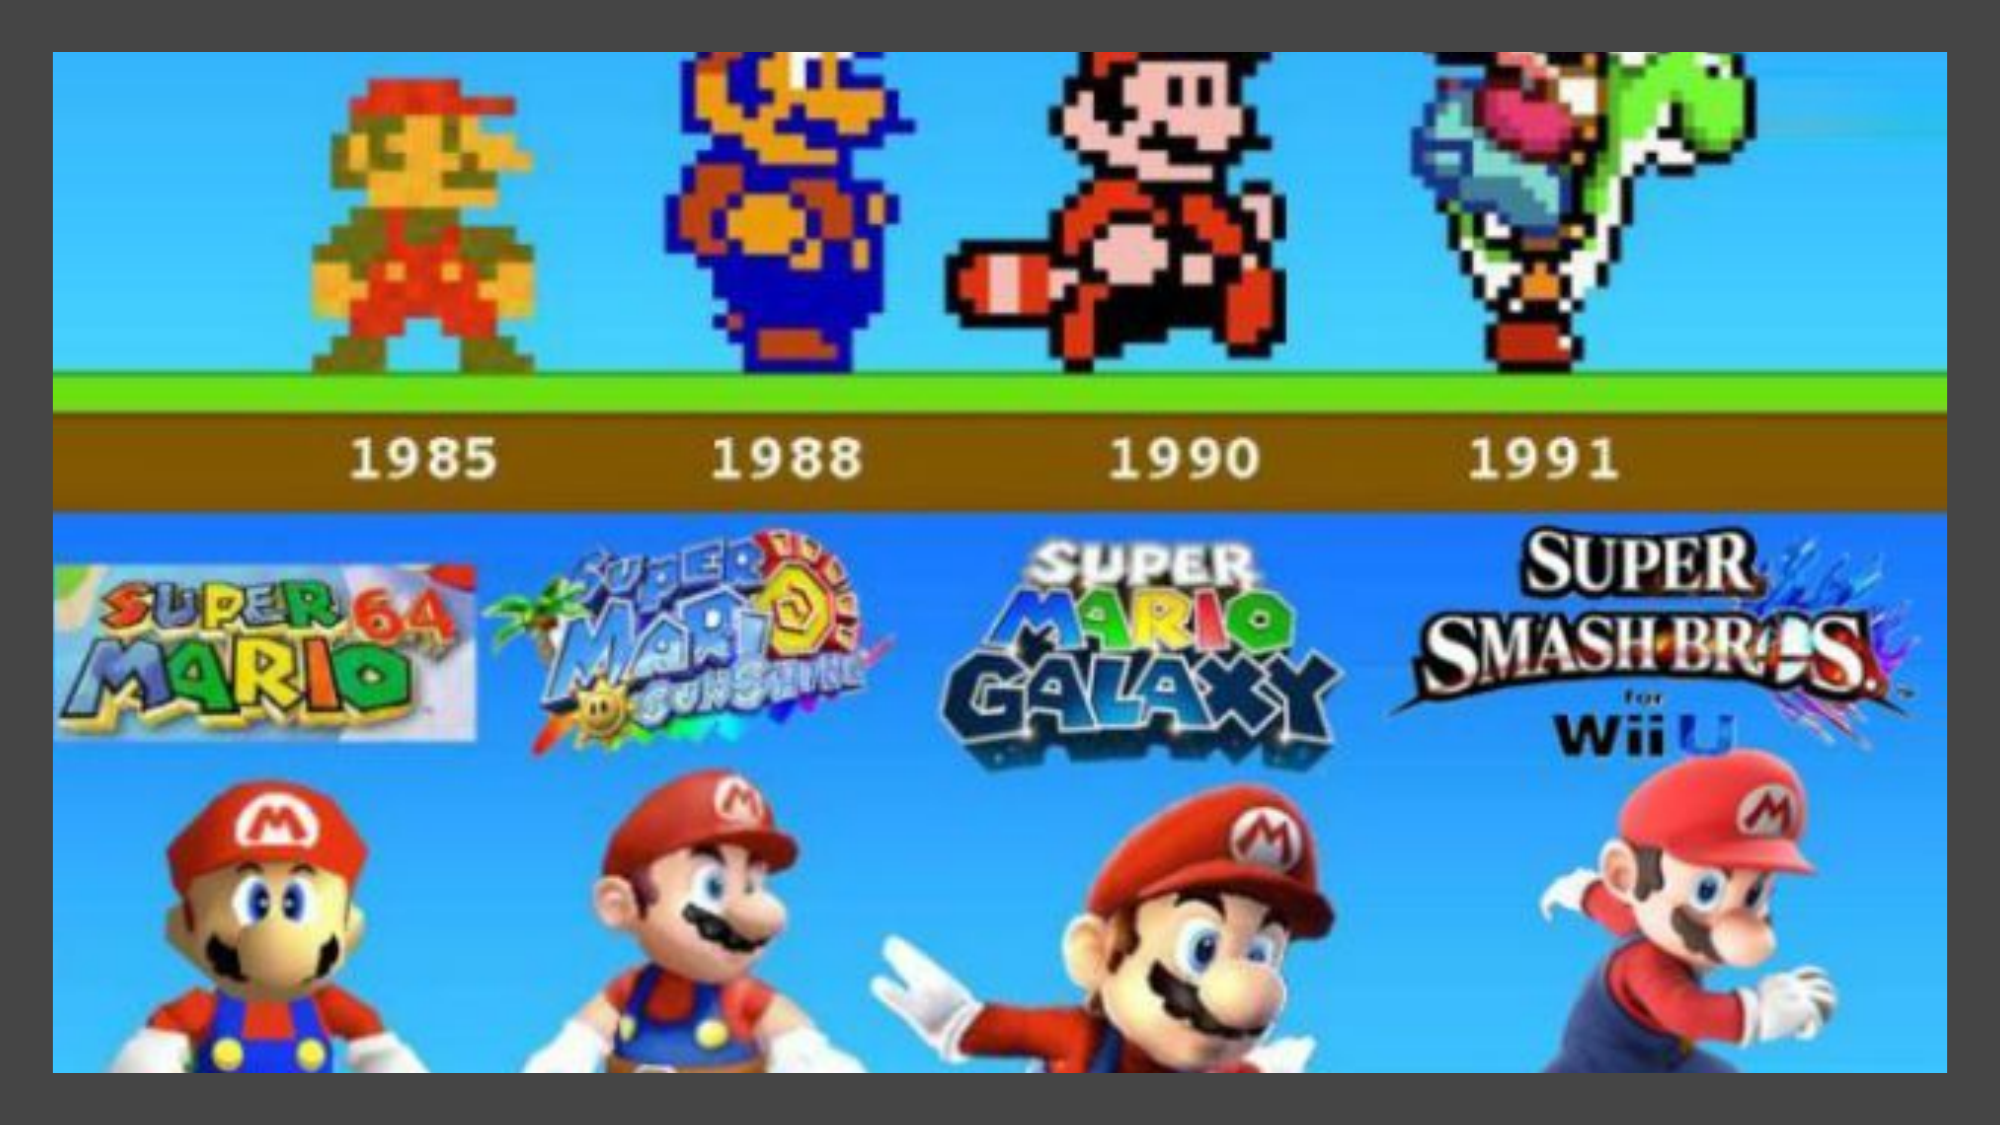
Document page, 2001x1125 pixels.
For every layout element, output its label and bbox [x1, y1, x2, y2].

picture [52, 52, 1948, 1073]
